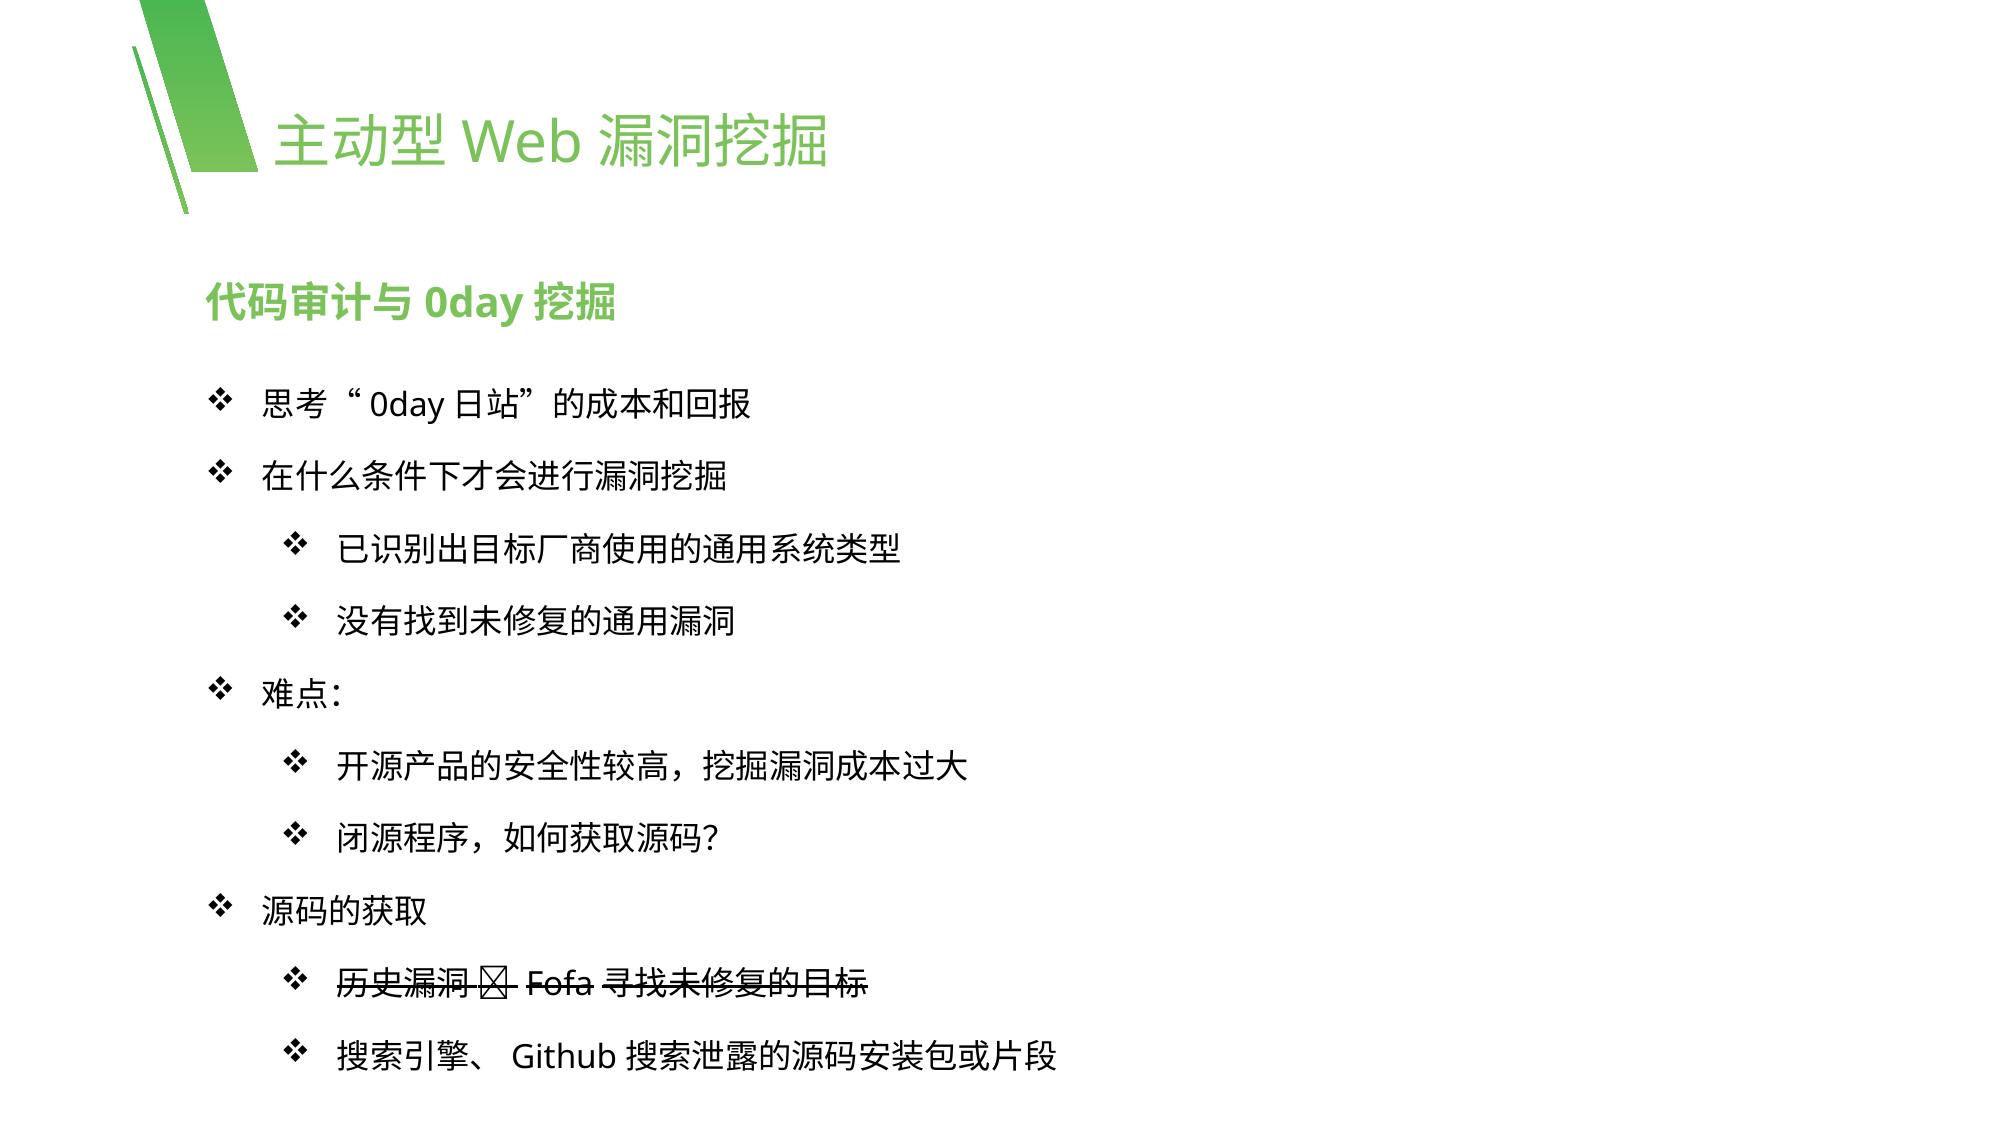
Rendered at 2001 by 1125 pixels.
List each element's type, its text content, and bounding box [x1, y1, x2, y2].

text_box 主动型Web漏洞挖掘 [258, 96, 1602, 182]
text_box 代码审计与0day挖掘 思考“0day日站”的成本和回报 在什么条件下才会进行漏洞挖掘 已识别出目标厂商使用的通用系统类型 没有找到未修复的通用漏洞 难点： 开源产品的安全性较高，挖掘漏洞成本过大 闭源程序，如何获取源码？ 源码的获取 历史漏洞  Fofa寻找未修复的目标 搜索引擎、Github搜索泄露的源码安装包或片段 [190, 243, 1779, 1083]
